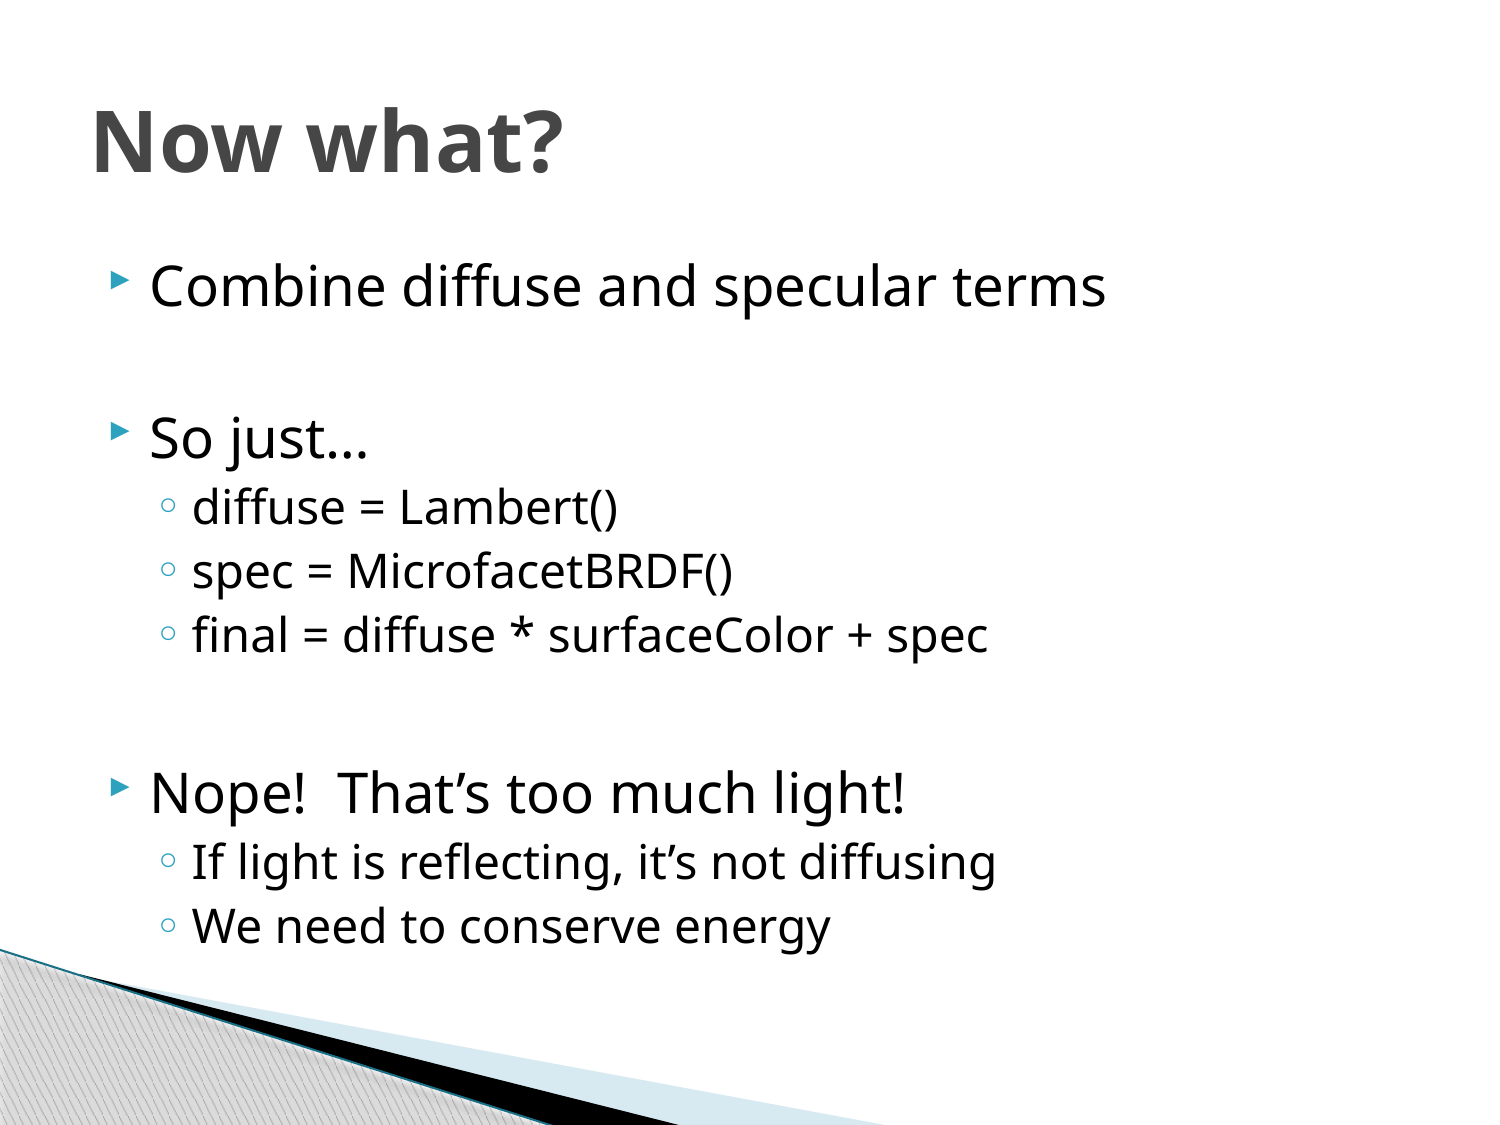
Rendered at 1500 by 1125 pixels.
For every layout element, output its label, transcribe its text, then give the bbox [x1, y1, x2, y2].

list Combine diffuse and specular terms So just… diffuse = Lambert() spec = MicrofacetBRDF() final = diffuse * surfaceColor + spec Nope! That’s too much light! If light is reflecting, it’s not diffusing We need to conserve energy [75, 243, 1425, 986]
title Now what? [75, 45, 1425, 233]
